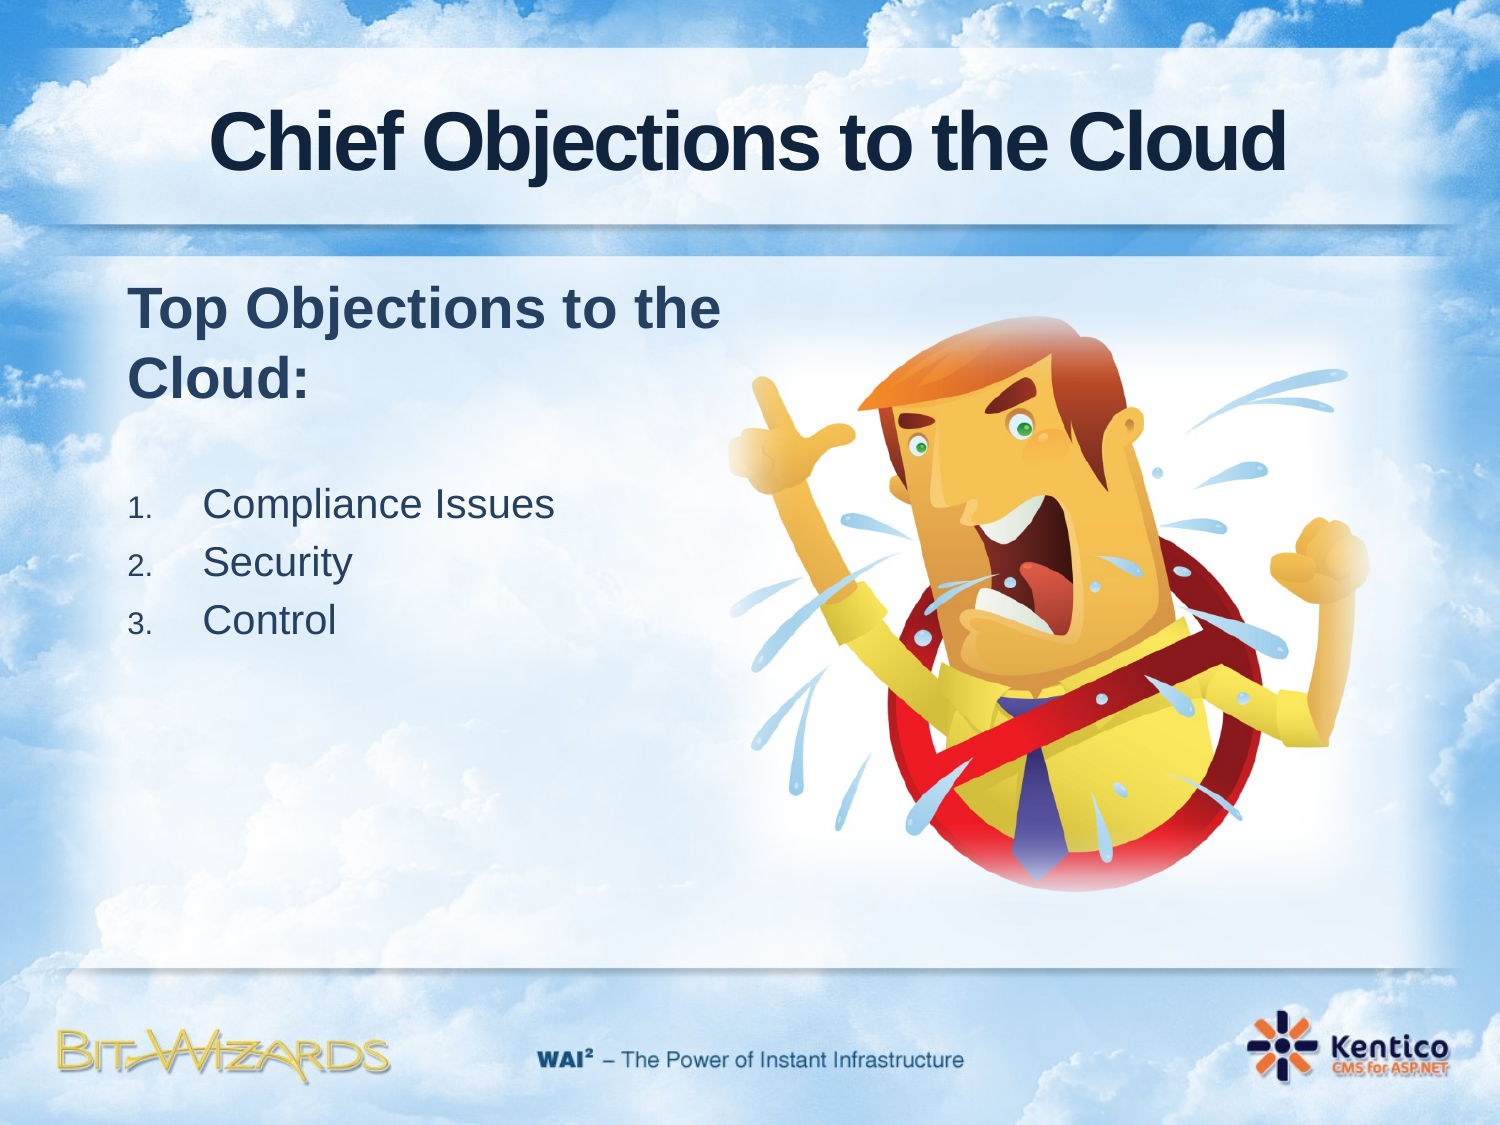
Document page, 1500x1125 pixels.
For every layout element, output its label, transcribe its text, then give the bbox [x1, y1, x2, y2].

title Chief Objections to the Cloud [125, 62, 1375, 213]
text_box Top Objections to the Cloud: Compliance Issues Security Control [112, 262, 775, 651]
picture [0, 0, 1500, 1125]
